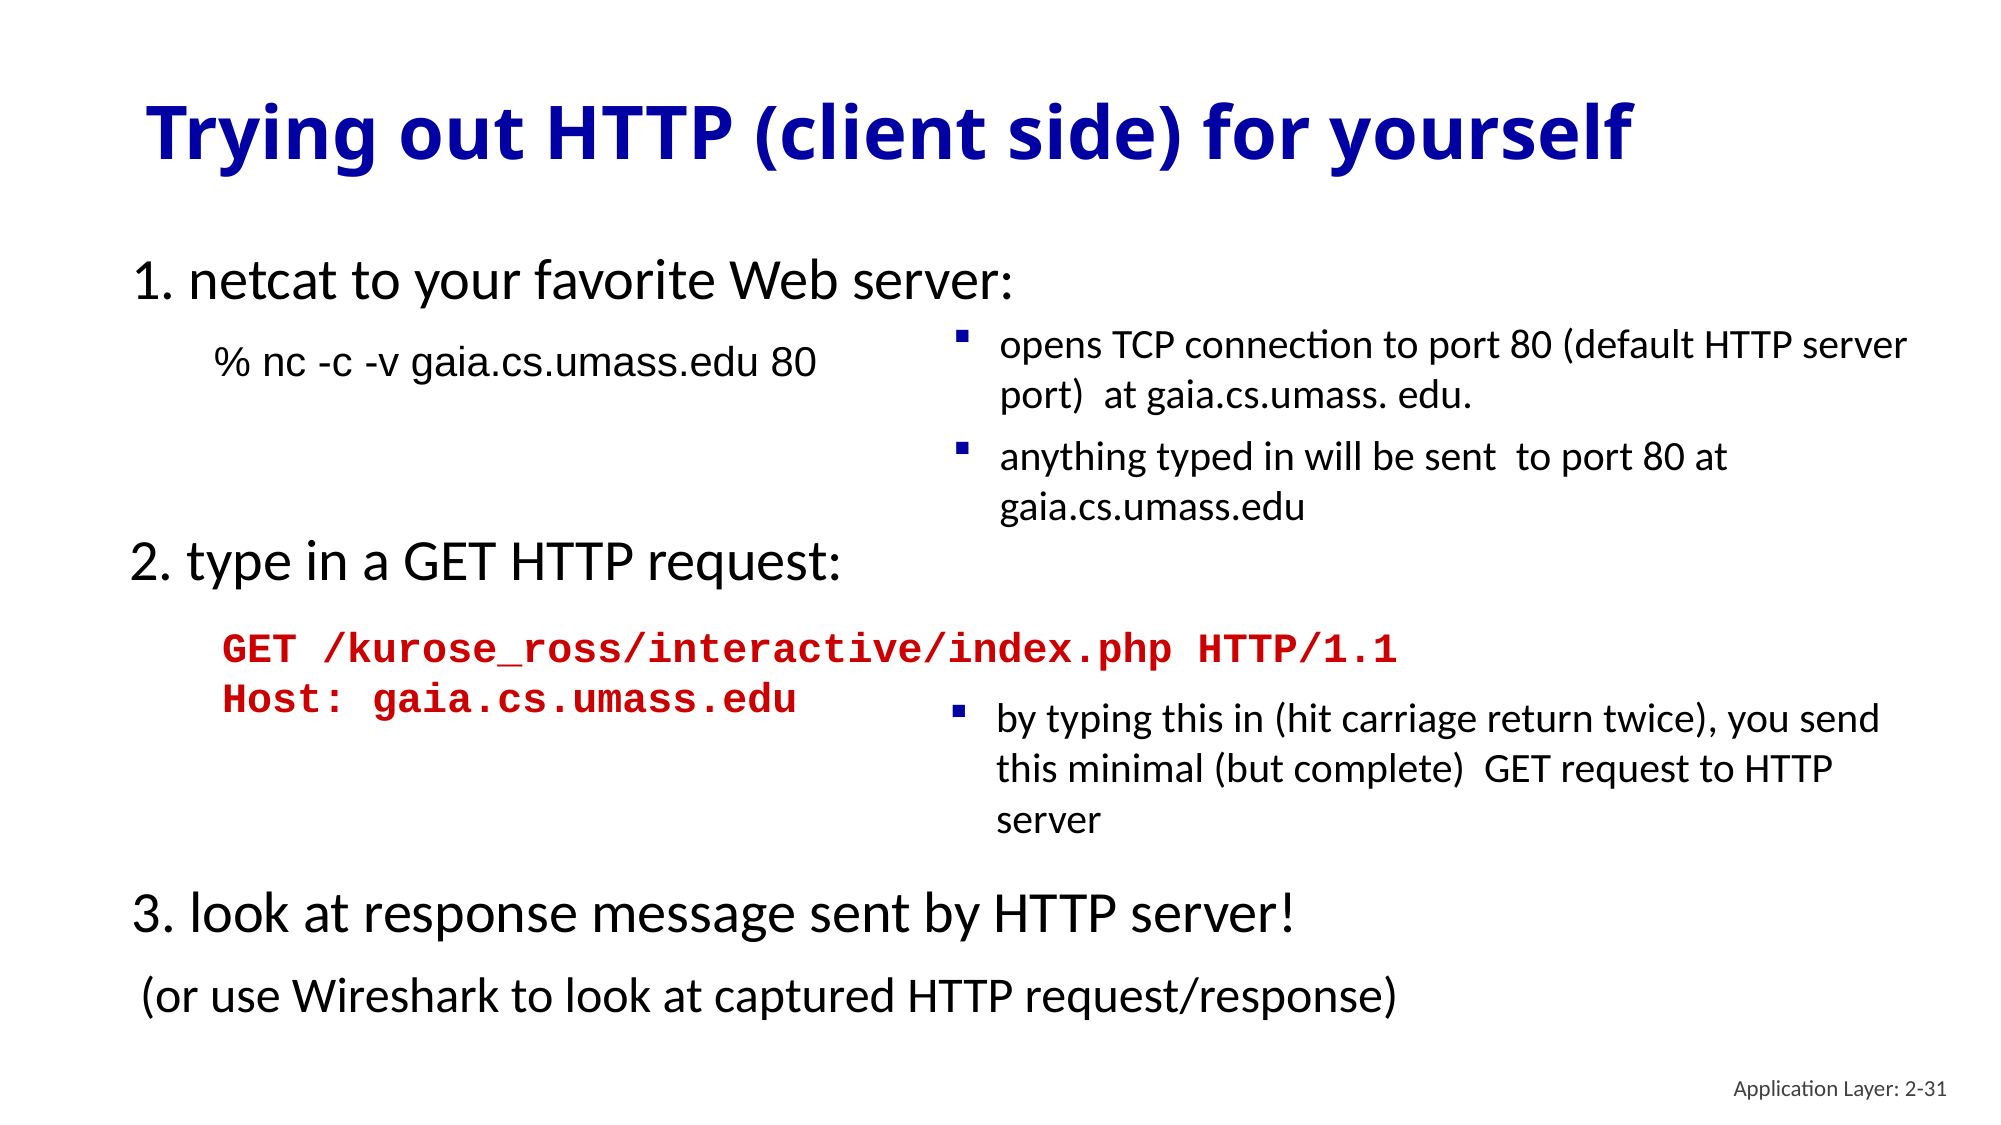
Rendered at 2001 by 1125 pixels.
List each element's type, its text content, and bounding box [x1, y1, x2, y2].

text_box 1. netcat to your favorite Web server: [95, 241, 1423, 319]
text_box Trying out HTTP (client side) for yourself [131, 62, 1856, 209]
text_box opens TCP connection to port 80 (default HTTP server port) at gaia.cs.umass. edu. anything typed in will be sent to port 80 at gaia.cs.umass.edu [938, 309, 1963, 514]
text_box % nc -c -v gaia.cs.umass.edu 80 [198, 327, 833, 393]
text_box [116, 866, 1527, 1030]
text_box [114, 514, 1959, 849]
text_box Application Layer: 2-31 [1512, 1056, 1963, 1117]
